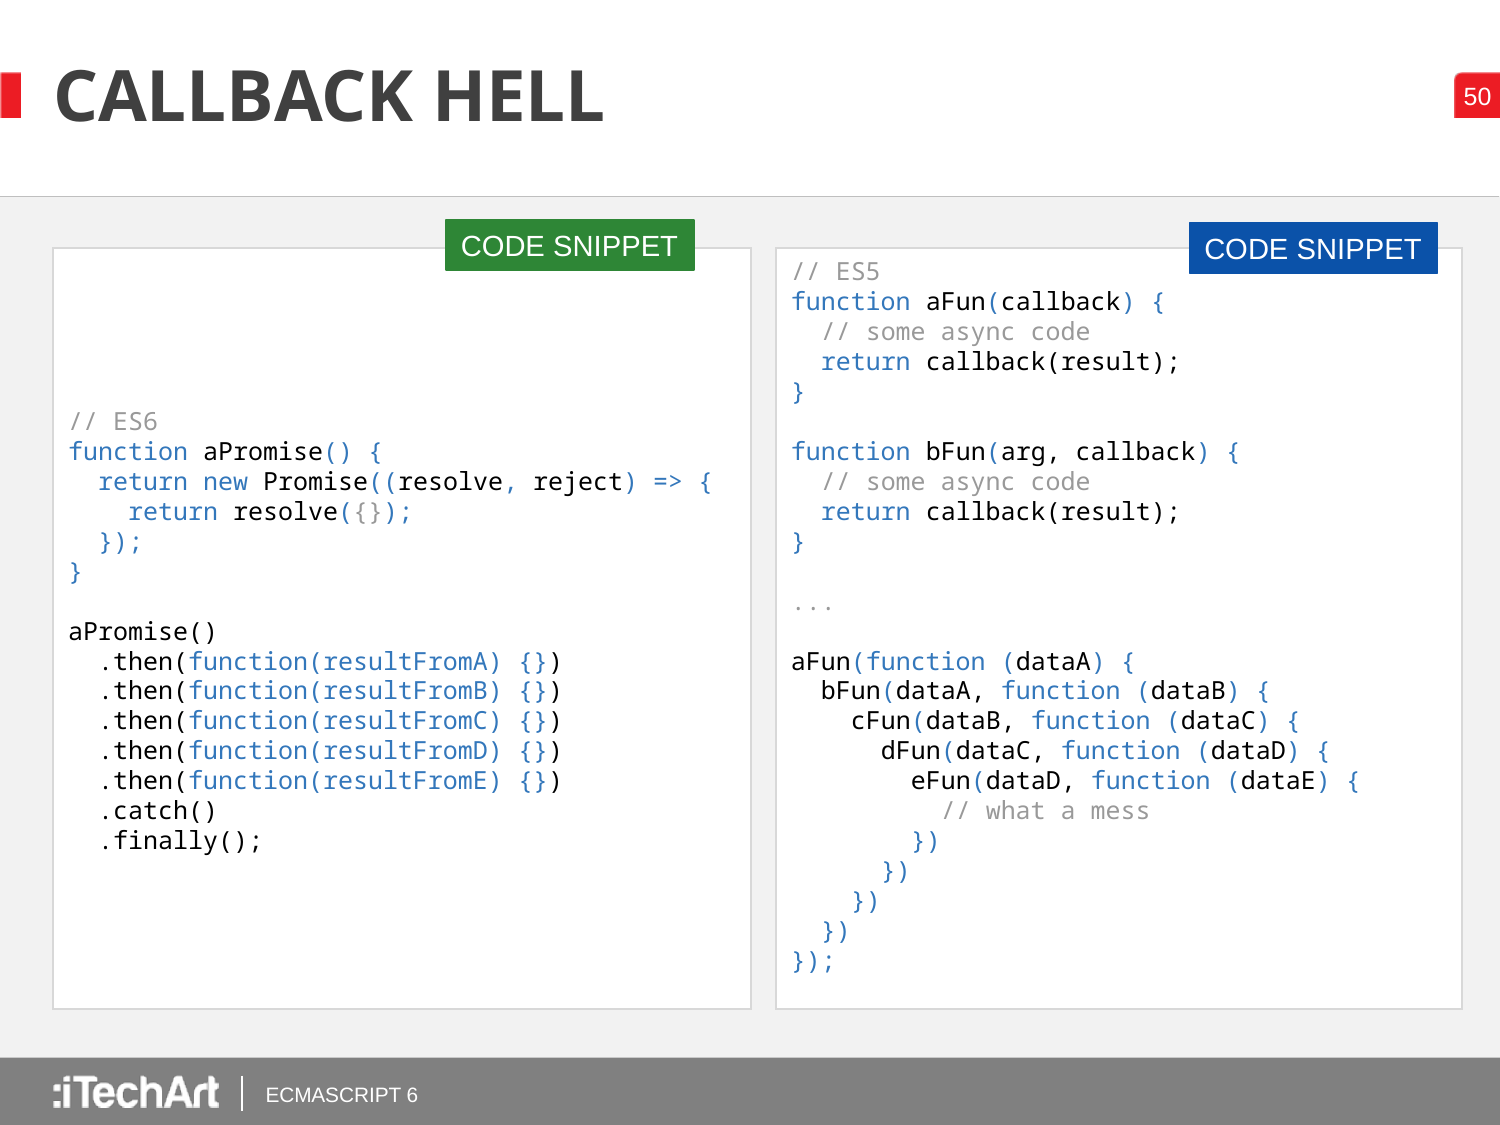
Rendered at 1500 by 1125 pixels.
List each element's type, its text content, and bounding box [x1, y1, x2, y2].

text_box CODE SNIPPET [445, 219, 694, 270]
picture [53, 1075, 219, 1108]
picture [1454, 72, 1500, 118]
text_box // ES5 function aFun(callback) { // some async code return callback(result); } function bFun(arg, callback) { // some async code return callback(result); } ... aFun(function (dataA) { bFun(dataA, function (dataB) { cFun(dataB, function (dataC) { dFun(dataC, function (dataD) { eFun(dataD, function (dataE) { // what a mess }) }) }) }) }); [775, 248, 1463, 1009]
title CALLBACK HELL [53, 0, 1448, 197]
text_box // ES6 function aPromise() { return new Promise((resolve, reject) => { return resolve({}); }); } aPromise() .then(function(resultFromA) {}) .then(function(resultFromB) {}) .then(function(resultFromC) {}) .then(function(resultFromD) {}) .then(function(resultFromE) {}) .catch() .finally(); [53, 248, 752, 1009]
picture [0, 72, 21, 118]
footer ECMASCRIPT 6 [265, 1057, 772, 1125]
text_box CODE SNIPPET [1189, 223, 1438, 274]
